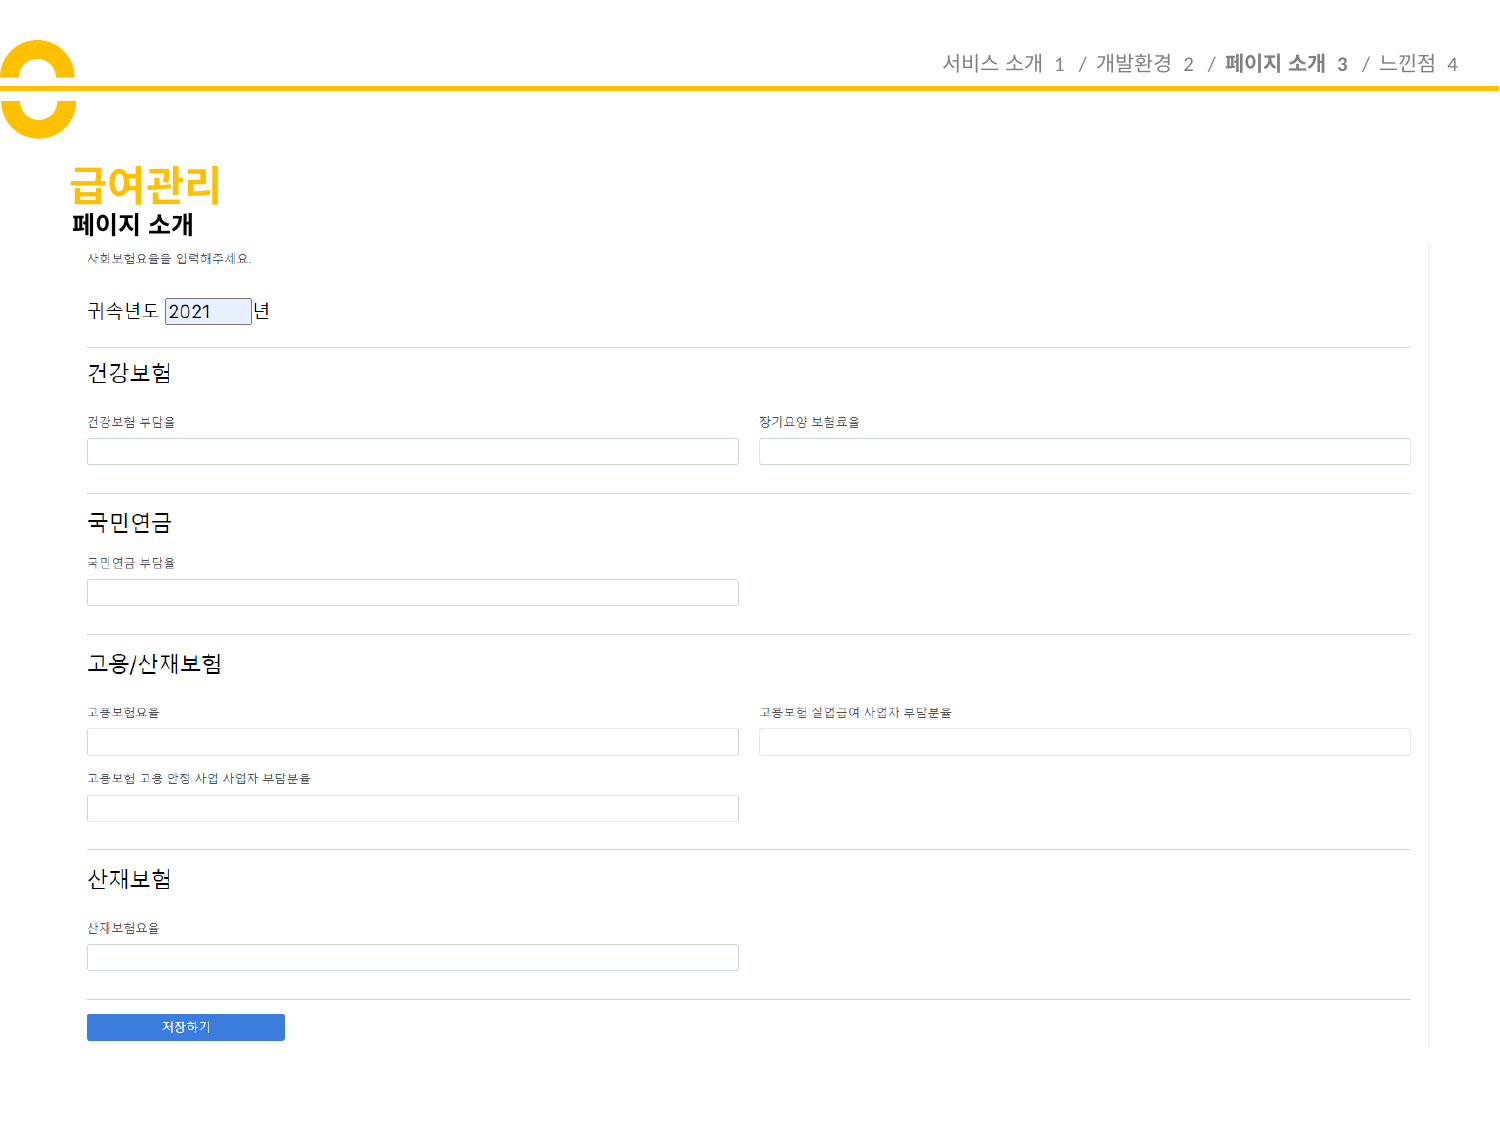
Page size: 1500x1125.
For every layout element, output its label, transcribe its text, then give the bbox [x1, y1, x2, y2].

title 급여관리 [54, 166, 632, 210]
picture [69, 242, 1430, 1048]
text_box [0, 40, 75, 78]
text_box [1, 101, 77, 139]
text_box 서비스 소개 1 / 개발환경 2 / 페이지 소개 3 / 느낀점 4 [919, 42, 1473, 83]
text_box 페이지 소개 [57, 202, 486, 248]
